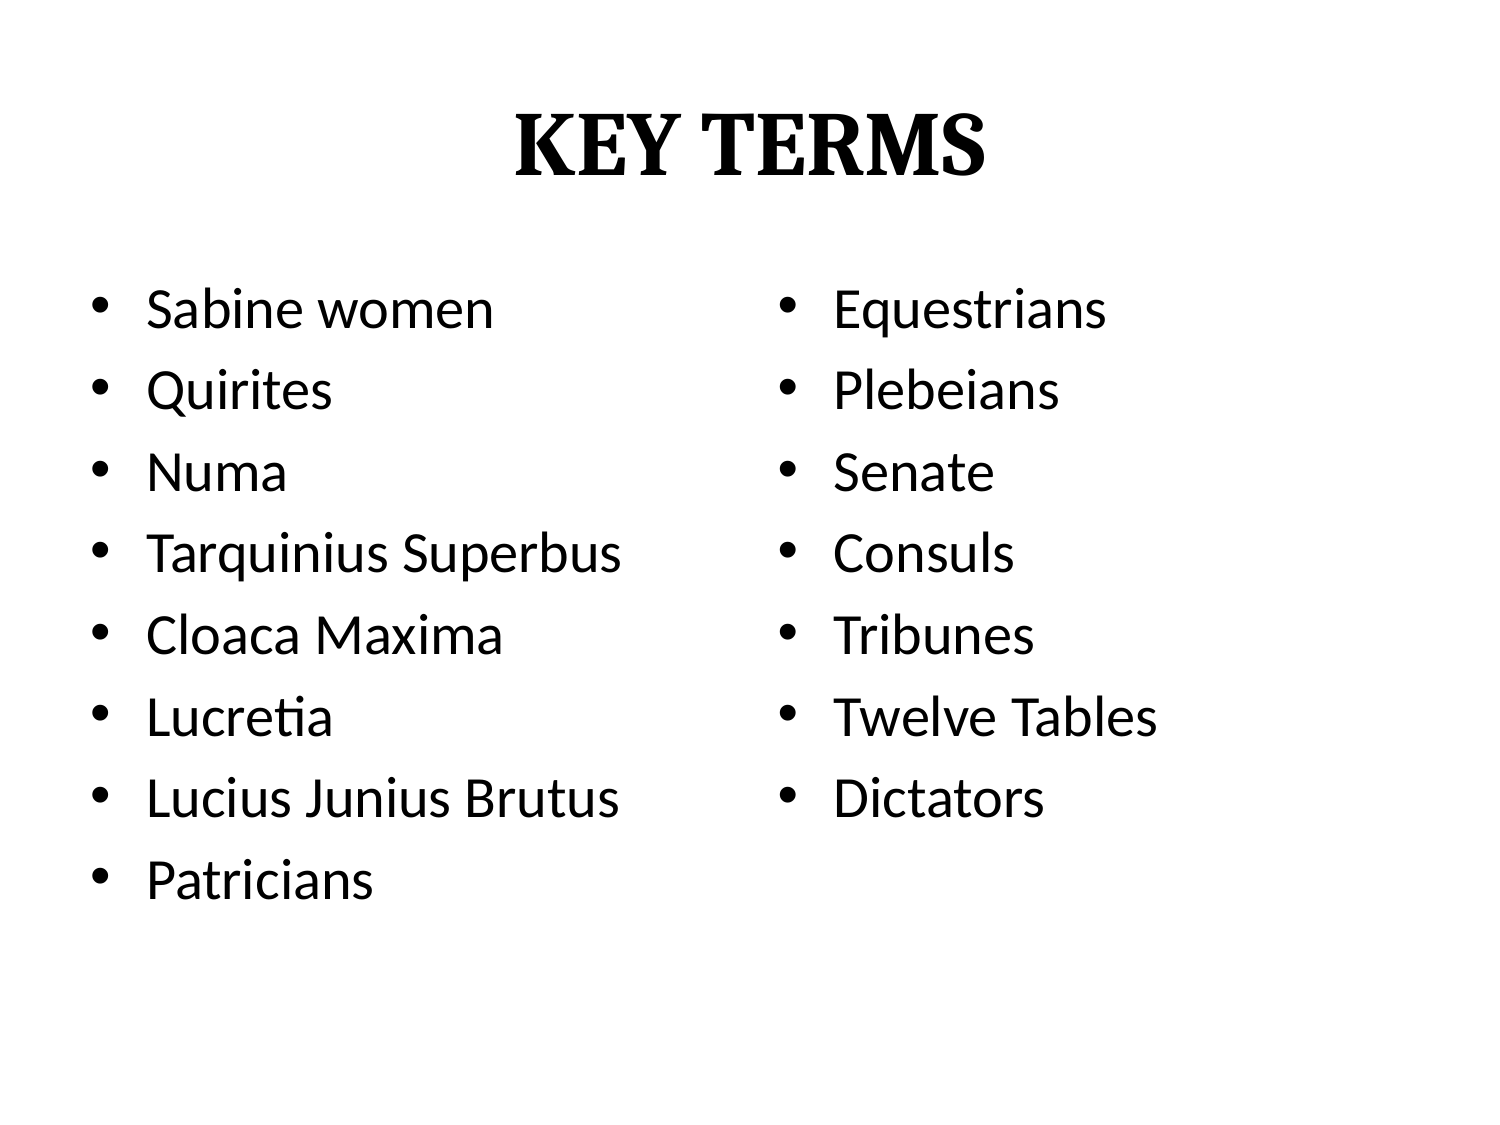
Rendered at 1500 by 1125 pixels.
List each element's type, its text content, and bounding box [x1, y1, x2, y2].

list Sabine women Quirites Numa Tarquinius Superbus Cloaca Maxima Lucretia Lucius Junius Brutus Patricians [75, 262, 738, 1005]
title Key Terms [75, 45, 1425, 233]
list Equestrians Plebeians Senate Consuls Tribunes Twelve Tables Dictators [762, 262, 1425, 1005]
